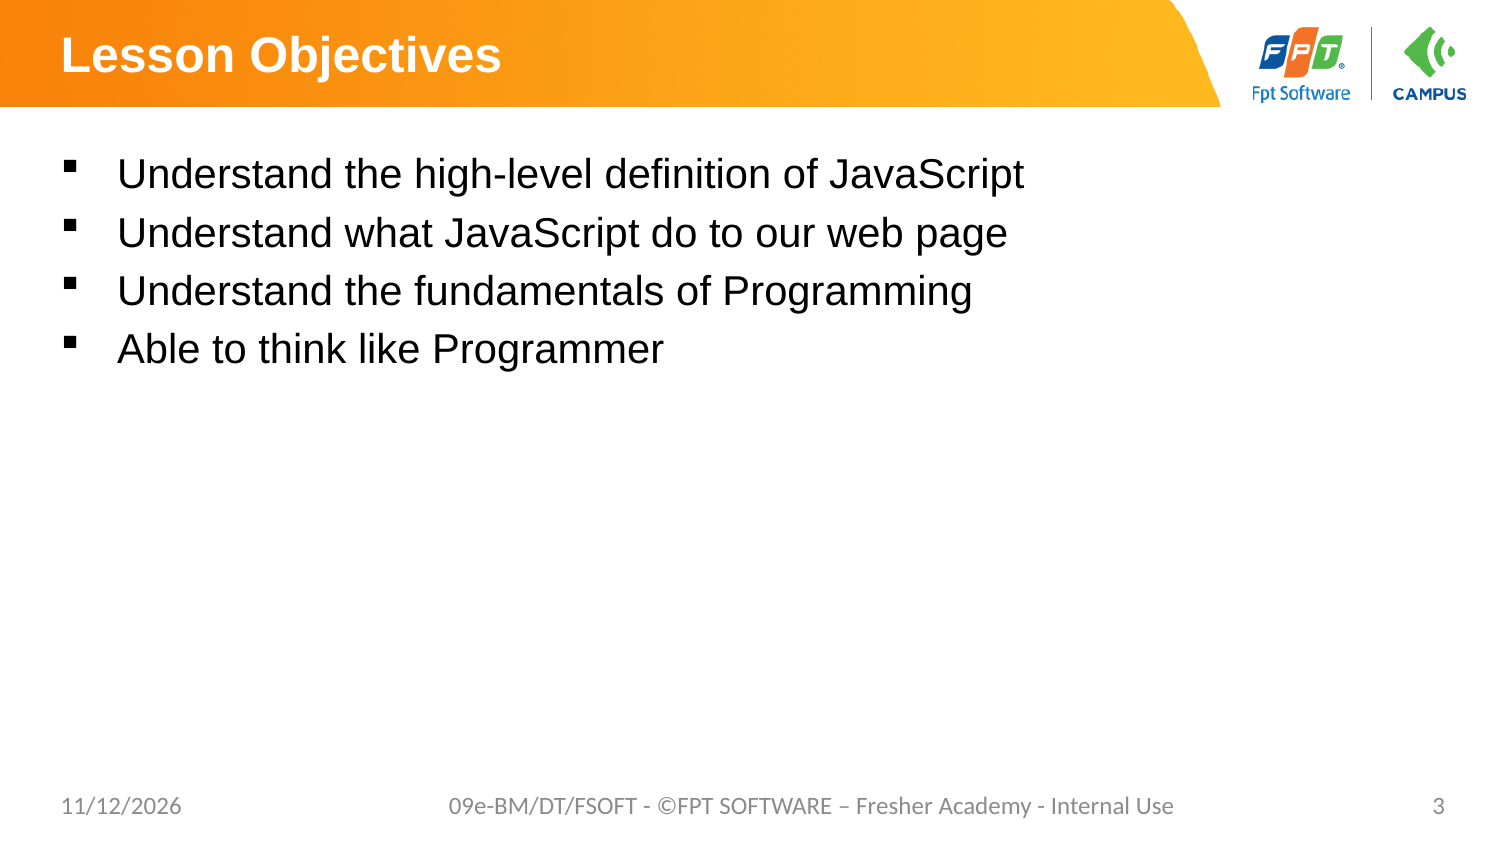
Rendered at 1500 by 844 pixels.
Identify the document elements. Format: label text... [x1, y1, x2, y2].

footer 09e-BM/DT/FSOFT - ©FPT SOFTWARE – Fresher Academy - Internal Use [289, 782, 1335, 827]
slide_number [45, 782, 270, 827]
title Lesson Objectives [45, 0, 1176, 106]
picture [0, 0, 1500, 844]
slide_number 3 [1350, 782, 1461, 827]
list Understand the high-level definition of JavaScript Understand what JavaScript do to our web page Understand the fundamentals of Programming Able to think like Programmer [45, 139, 1461, 754]
